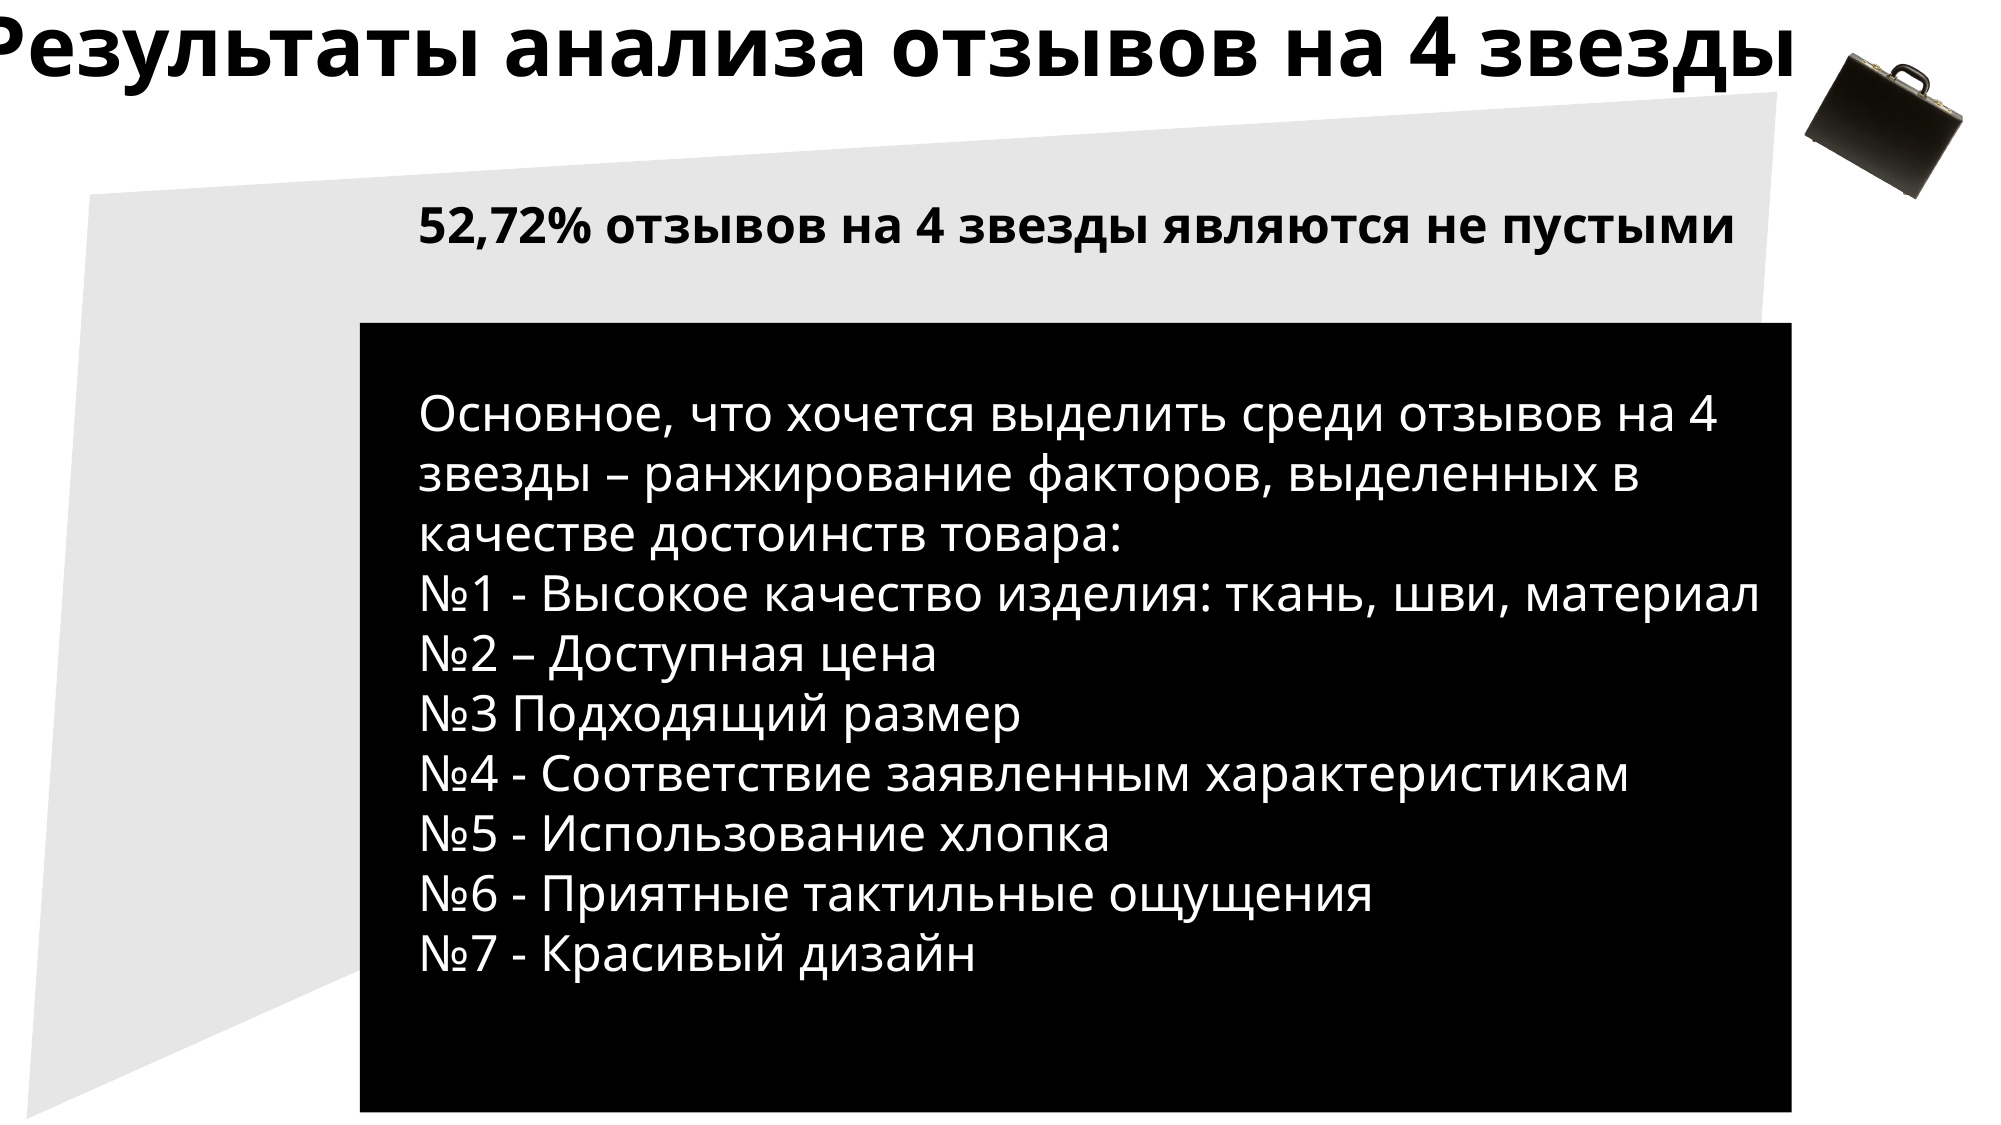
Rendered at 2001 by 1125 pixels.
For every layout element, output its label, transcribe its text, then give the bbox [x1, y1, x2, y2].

text_box 52,72% отзывов на 4 звезды являются не пустыми [1379, 185, 1799, 261]
text_box Результаты анализа отзывов на 4 звезды [0, 12, 182, 93]
text_box Основное, что хочется выделить среди отзывов на 4 звезды – ранжирование факторов, выделенных в качестве достоинств товара: №1 - Высокое качество изделия: ткань, шви, материал №2 – Доступная цена №3 Подходящий размер №4 - Соответствие заявленным характеристикам №5 - Использование хлопка №6 - Приятные тактильные ощущения №7 - Красивый дизайн [1379, 374, 1818, 990]
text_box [187, 0, 1376, 1125]
text_box Результаты анализа отзывов на 4 звезды [1379, 12, 1799, 93]
picture [1799, 26, 1980, 207]
